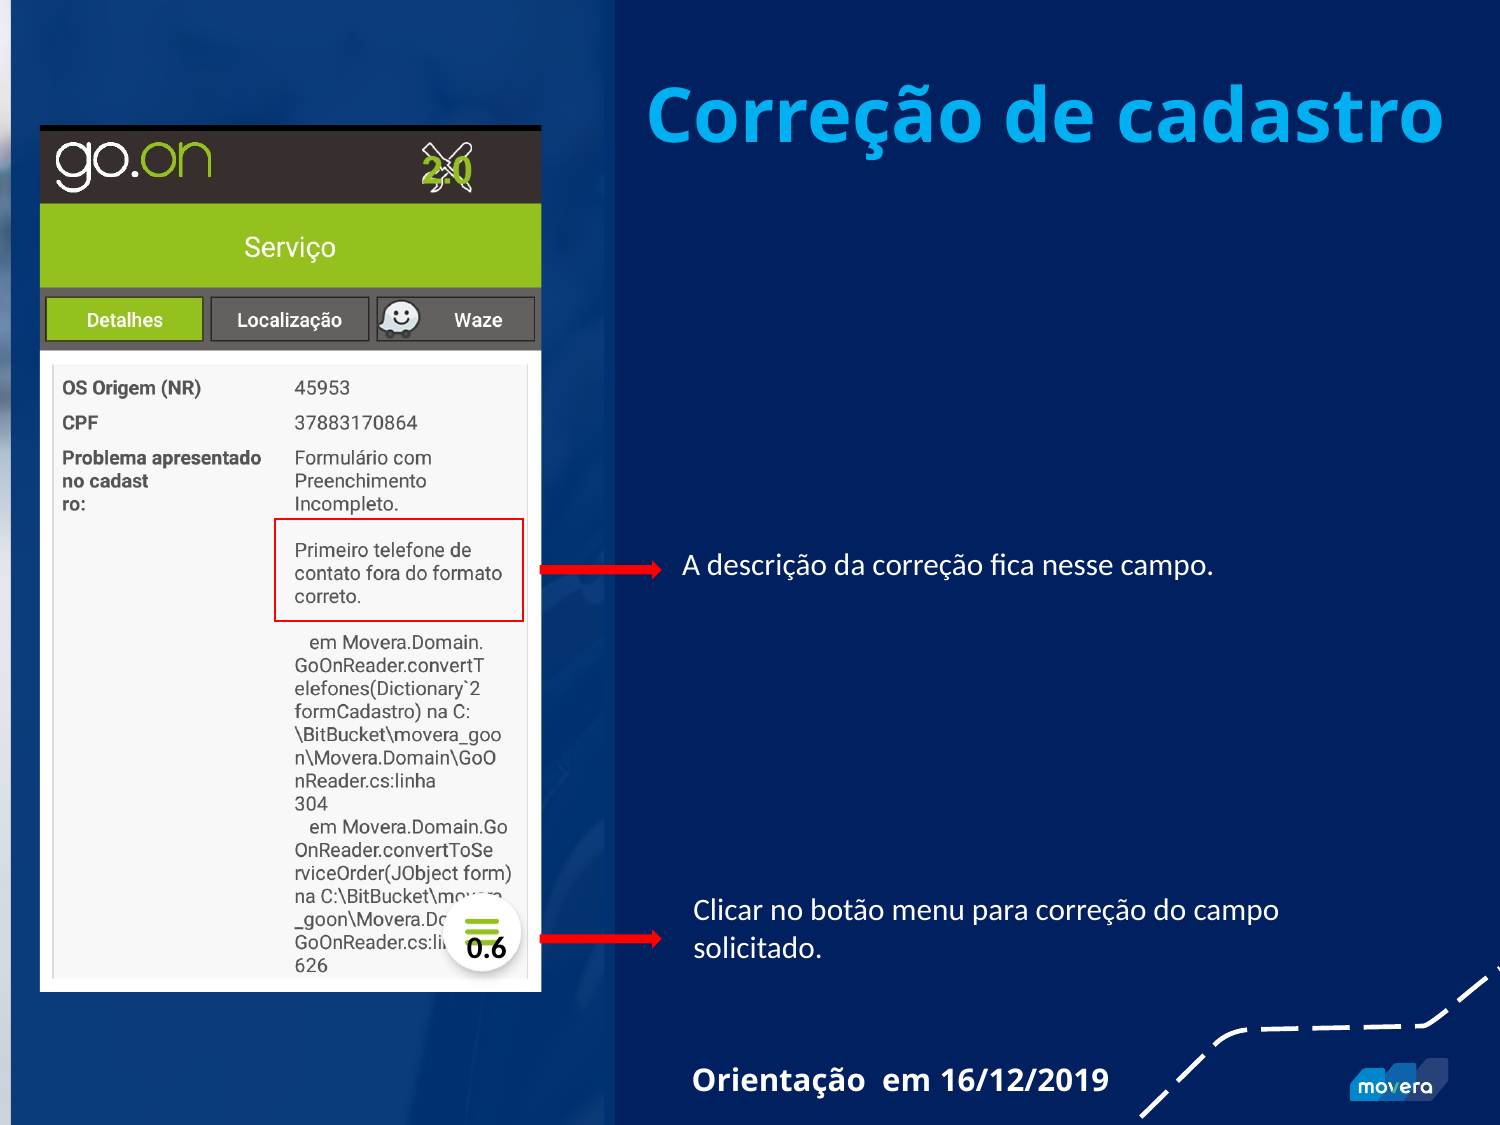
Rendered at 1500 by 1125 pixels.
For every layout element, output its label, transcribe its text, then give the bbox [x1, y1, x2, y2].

text_box [1140, 968, 1500, 1118]
picture [39, 125, 542, 992]
picture [1349, 1058, 1449, 1102]
text_box [542, 929, 662, 949]
text_box Correção de cadastro [641, 65, 1449, 158]
text_box A descrição da correção fica nesse campo. [667, 536, 1423, 589]
text_box [0, 0, 10, 1125]
text_box [10, 0, 616, 1125]
picture [1359, 1083, 1373, 1093]
text_box Orientação em 16/12/2019 [675, 1053, 1125, 1106]
text_box [542, 560, 662, 580]
text_box Clicar no botão menu para correção do campo solicitado. [678, 882, 1321, 972]
